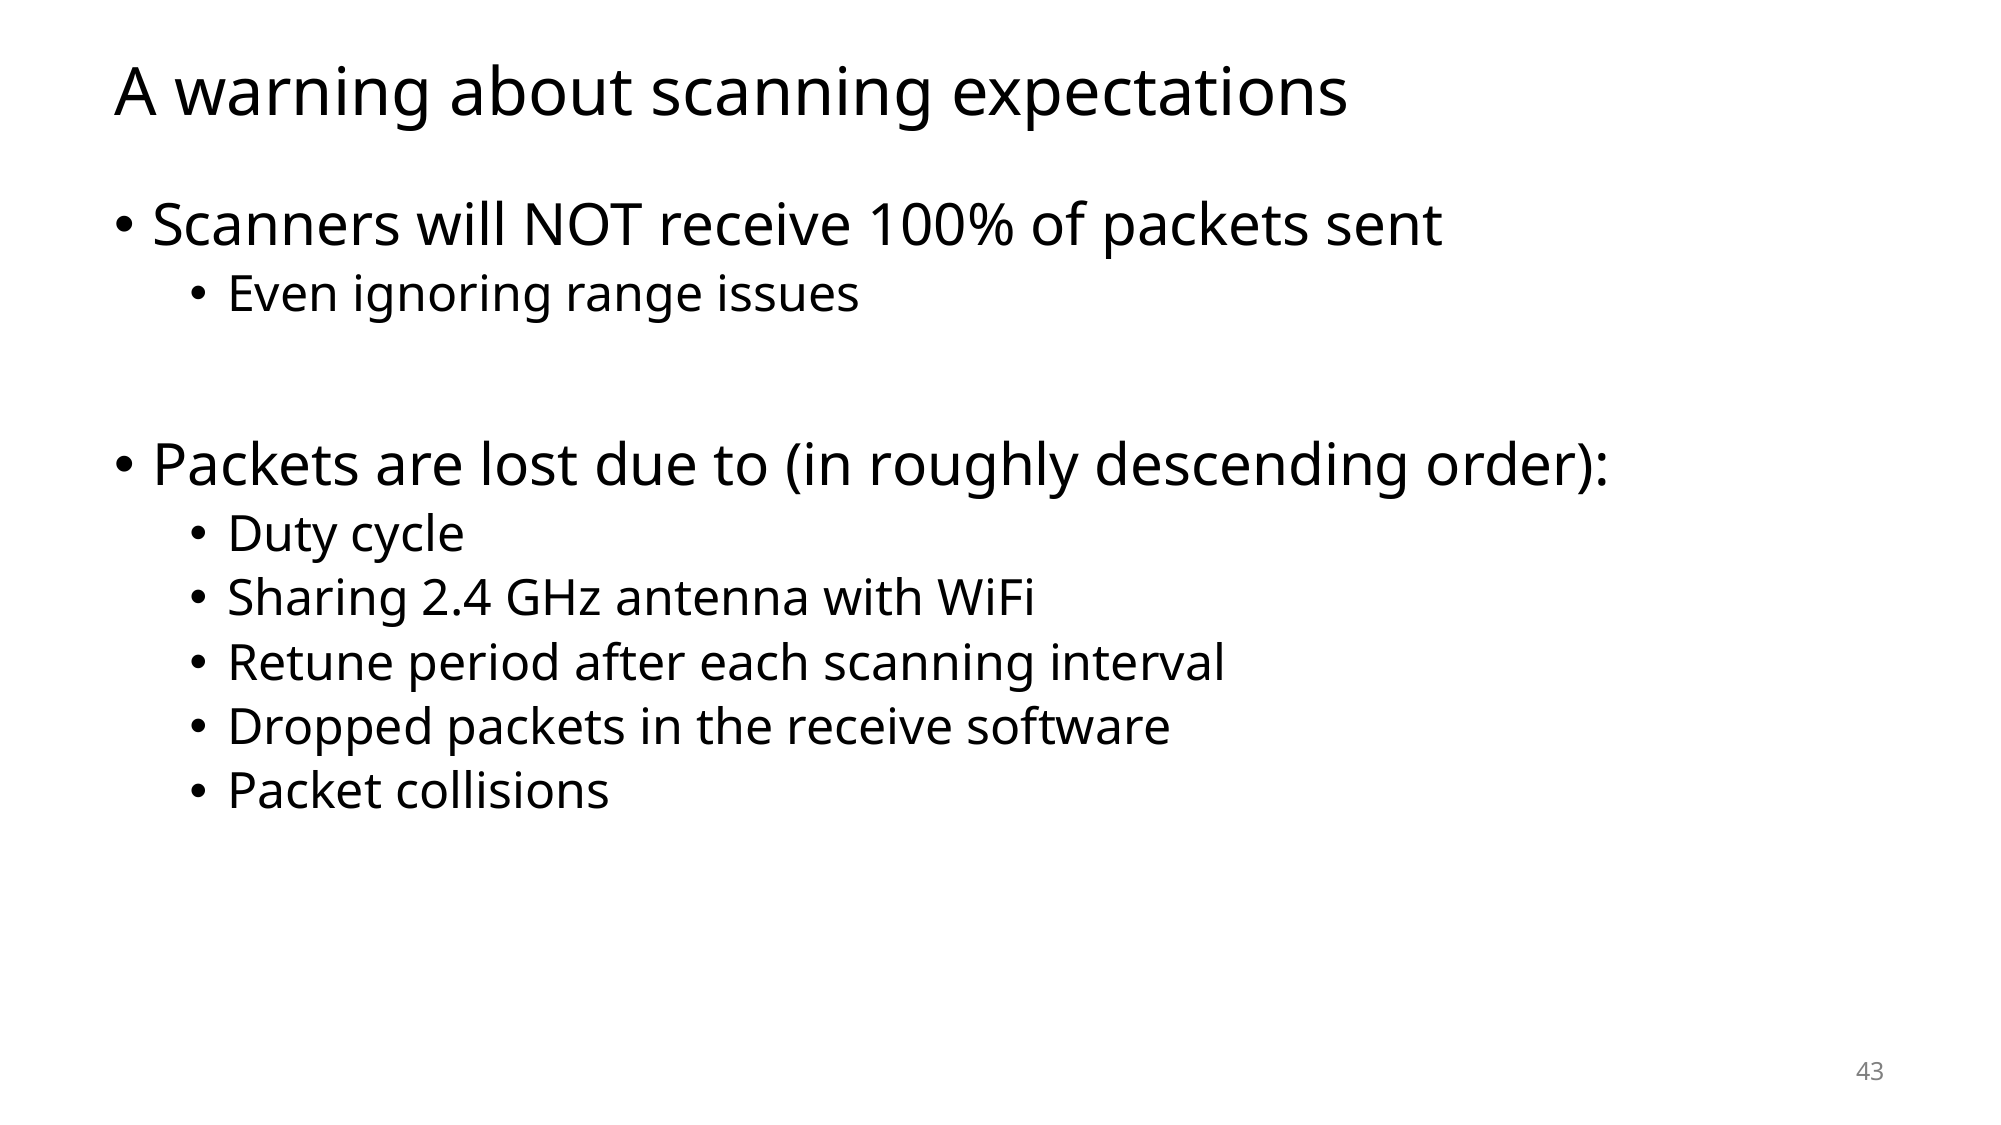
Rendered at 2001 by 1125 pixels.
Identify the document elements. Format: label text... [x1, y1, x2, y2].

slide_number 43 [1749, 1042, 1900, 1103]
title A warning about scanning expectations [99, 37, 1900, 150]
list Scanners will NOT receive 100% of packets sent Even ignoring range issues Packets are lost due to (in roughly descending order): Duty cycle Sharing 2.4 GHz antenna with WiFi Retune period after each scanning interval Dropped packets in the receive software Packet collisions [99, 187, 1900, 1013]
